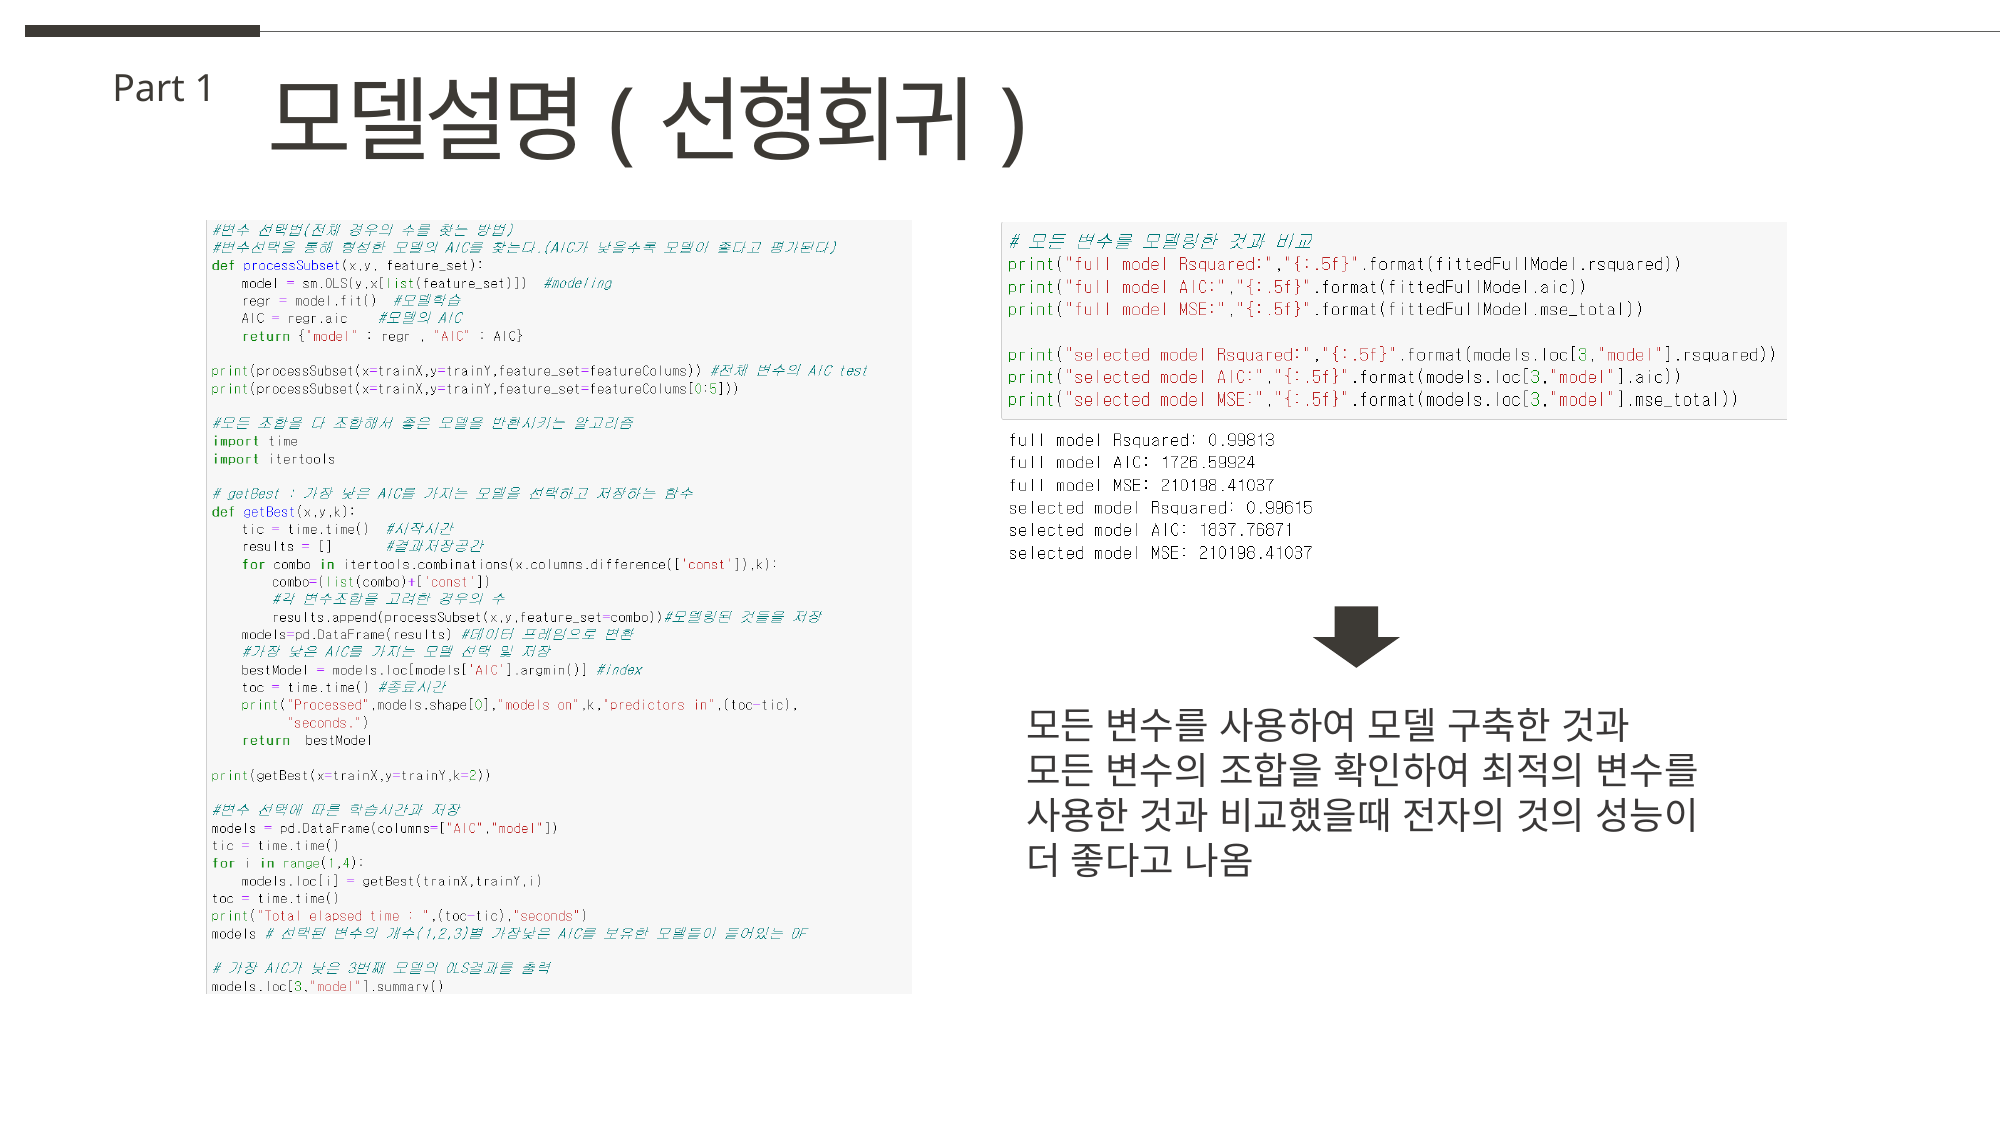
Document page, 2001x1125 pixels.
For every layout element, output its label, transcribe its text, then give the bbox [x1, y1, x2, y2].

text_box [1309, 605, 1404, 670]
text_box Part 1 [97, 56, 232, 117]
text_box 모델설명(선형회귀) [252, 54, 1042, 179]
picture [206, 220, 912, 994]
picture [999, 222, 1787, 575]
text_box 모든 변수를 사용하여 모델 구축한 것과 모든 변수의 조합을 확인하여 최적의 변수를 사용한 것과 비교했을때 전자의 것의 성능이 더 좋다고 나옴 [1011, 694, 1732, 935]
